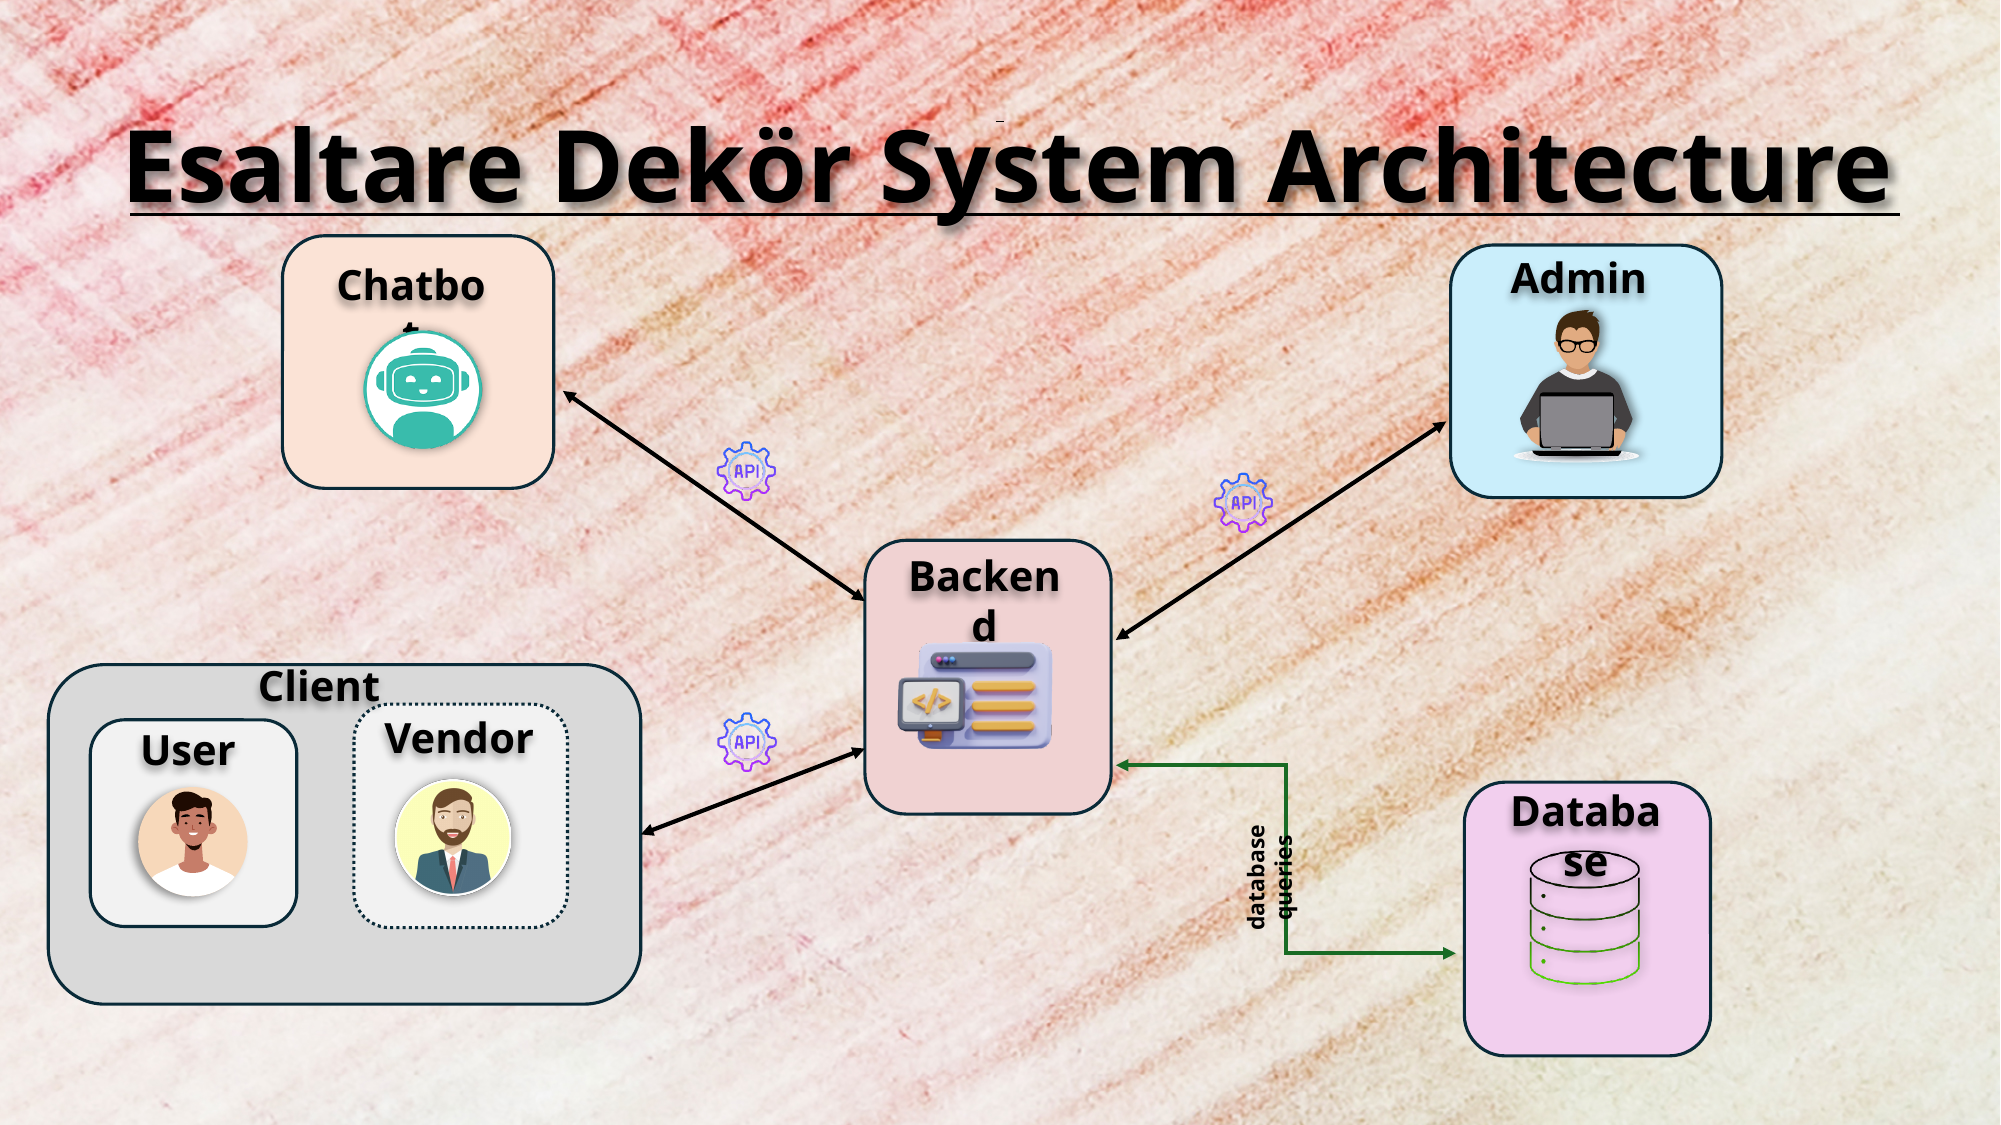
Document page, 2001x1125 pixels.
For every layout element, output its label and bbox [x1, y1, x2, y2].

text_box [562, 390, 866, 602]
picture [0, 0, 2000, 1125]
text_box [1115, 764, 1457, 954]
text_box [1115, 420, 1447, 641]
text_box [640, 748, 866, 835]
